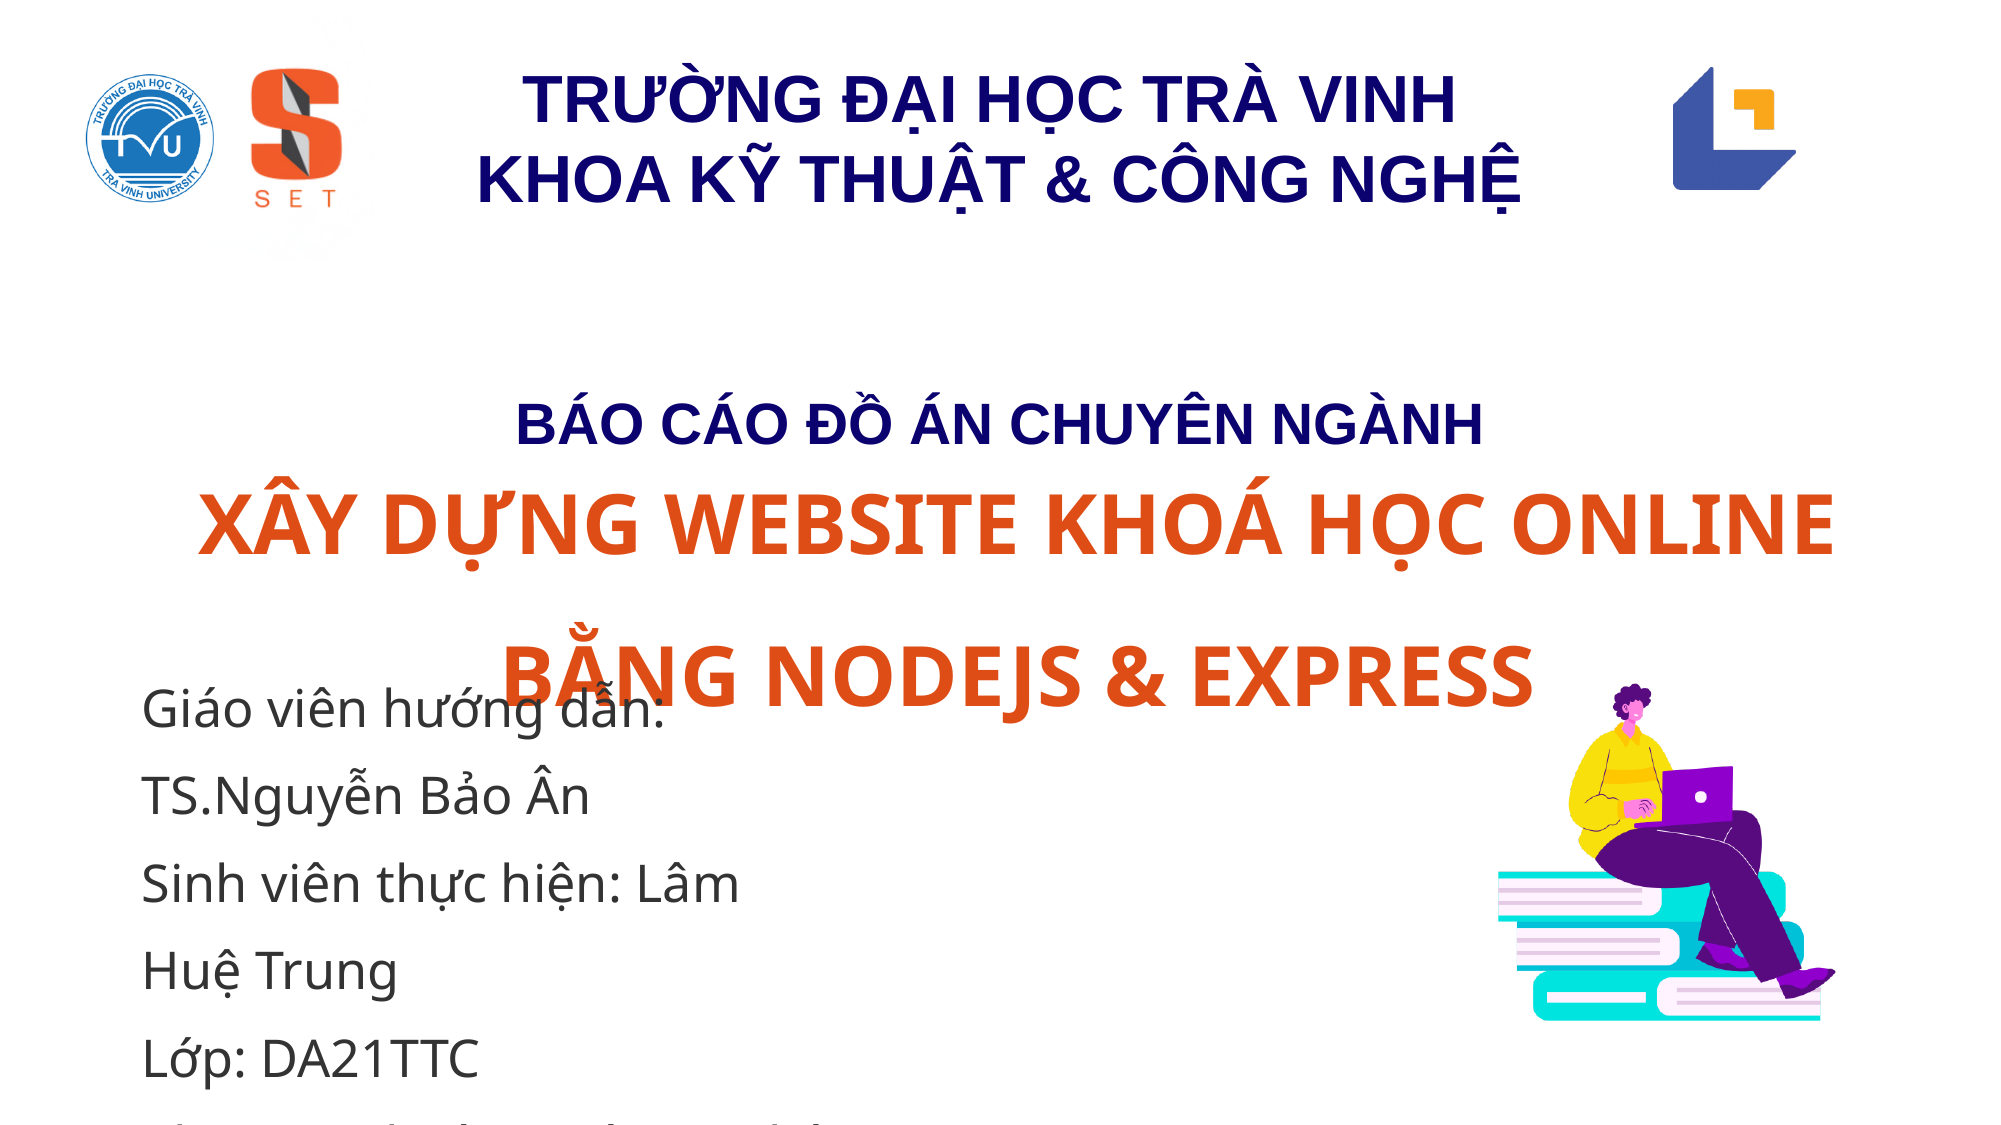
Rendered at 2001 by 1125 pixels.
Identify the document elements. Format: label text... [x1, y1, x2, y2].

text_box Giáo viên hướng dẫn: TS.Nguyễn Bảo Ân Sinh viên thực hiện: Lâm Huệ Trung Lớp: DA21TTC Khoa: Kỹ thuật & Công nghệ [141, 649, 837, 1125]
picture [1673, 67, 1796, 190]
picture [1478, 664, 1855, 1040]
text_box TRƯỜNG ĐẠI HỌC TRÀ VINH KHOA KỸ THUẬT & CÔNG NGHỆ [456, 56, 1544, 217]
text_box BÁO CÁO ĐỒ ÁN CHUYÊN NGÀNH [132, 310, 1868, 457]
text_box [58, 65, 207, 210]
text_box [207, 14, 374, 260]
text_box XÂY DỰNG WEBSITE KHOÁ HỌC ONLINE BẰNG NODEJS & EXPRESS [168, 419, 1868, 723]
